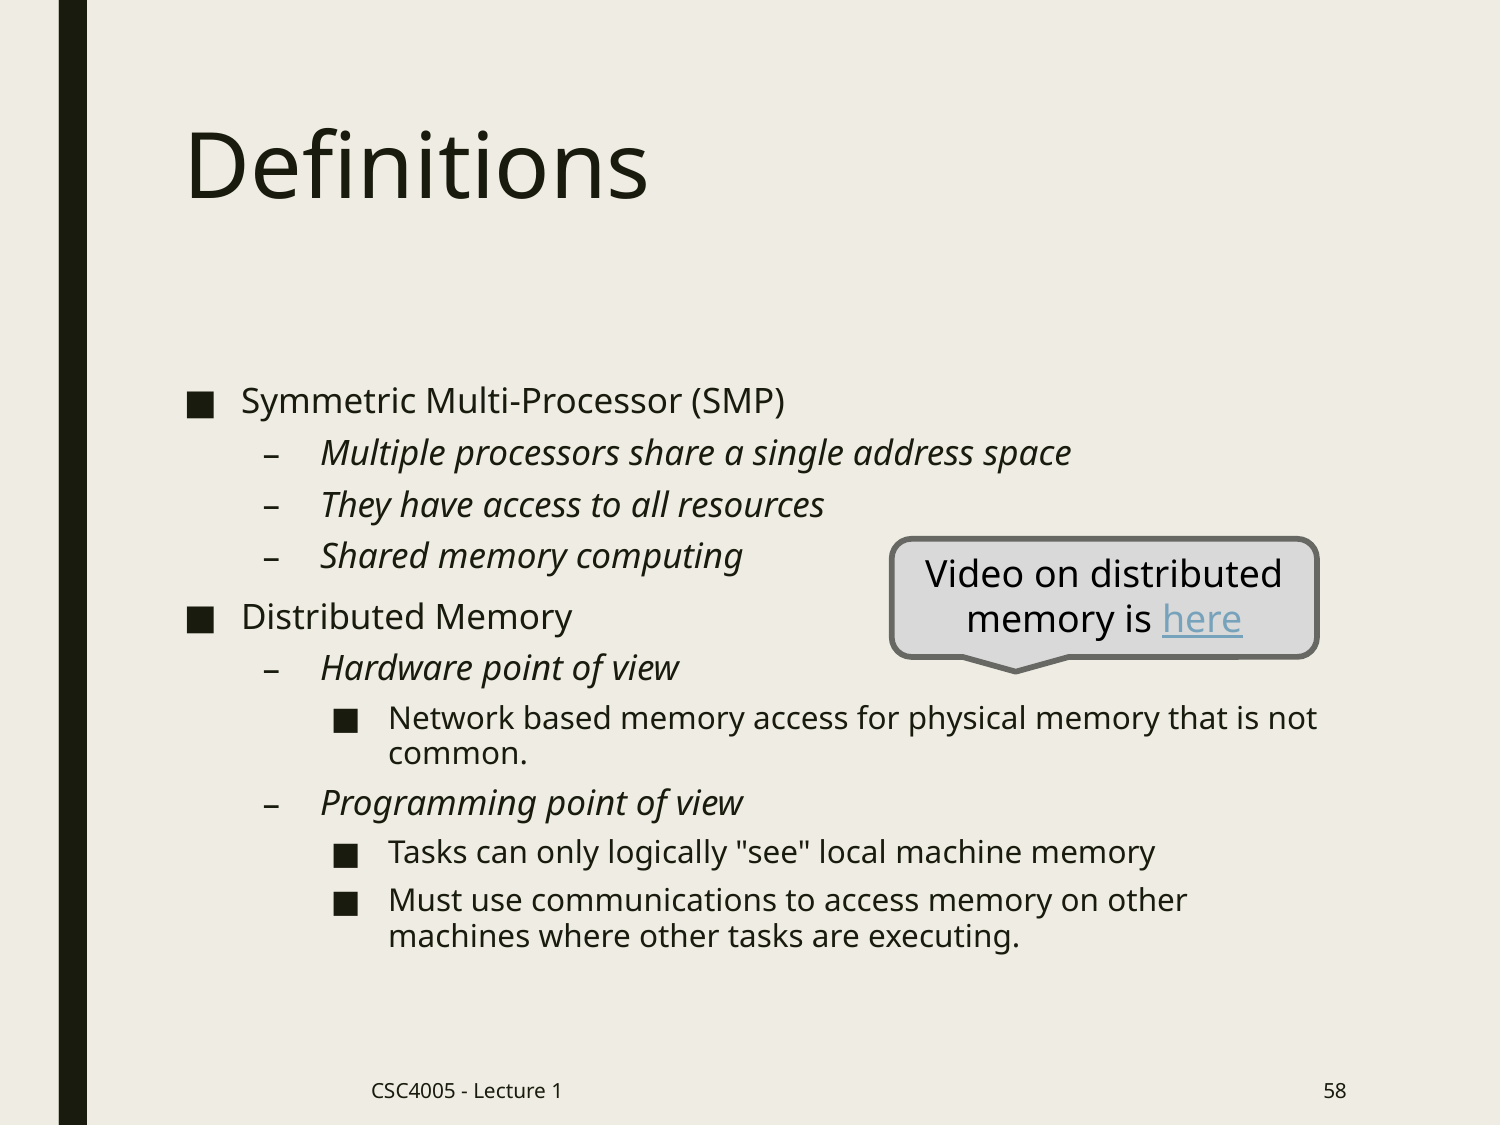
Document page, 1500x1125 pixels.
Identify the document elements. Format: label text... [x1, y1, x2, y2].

list Symmetric Multi-Processor (SMP) Multiple processors share a single address space They have access to all resources Shared memory computing Distributed Memory Hardware point of view Network based memory access for physical memory that is not common. Programming point of view Tasks can only logically "see" local machine memory Must use communications to access memory on other machines where other tasks are executing. [168, 375, 1351, 963]
text_box Video on distributed memory is here [888, 535, 1320, 675]
footer CSC4005 - Lecture 1 [355, 1058, 1129, 1125]
slide_number 58 [1165, 1058, 1362, 1125]
title Definitions [168, 112, 1351, 357]
